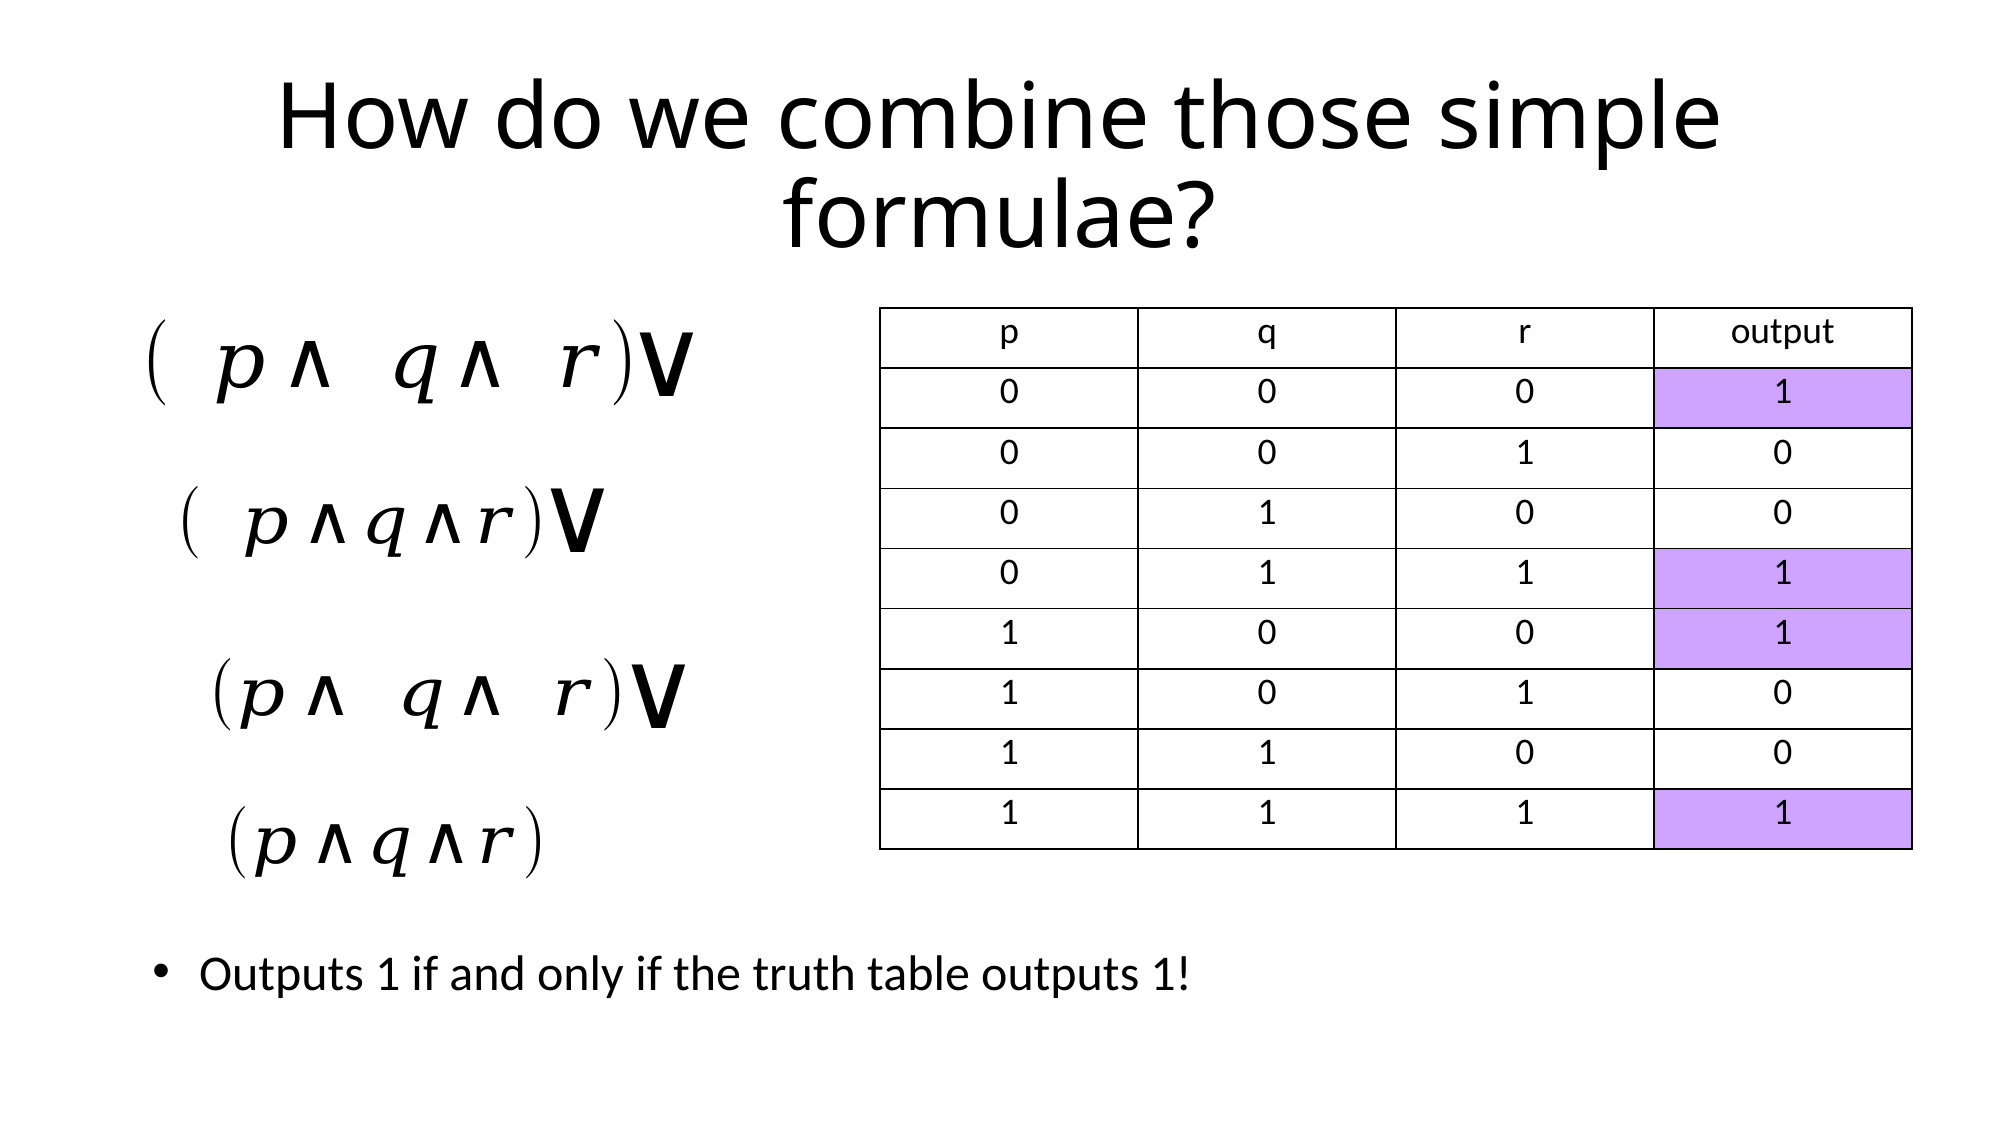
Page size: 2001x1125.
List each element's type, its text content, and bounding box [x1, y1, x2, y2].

table_cell 0 [1655, 429, 1911, 488]
table_cell 1 [1139, 730, 1395, 788]
table_cell 0 [881, 489, 1137, 548]
table_cell 1 [1139, 549, 1395, 608]
table_cell 1 [881, 730, 1137, 788]
table_cell 0 [1397, 730, 1653, 788]
table_cell 0 [1139, 429, 1395, 488]
table_cell 1 [1397, 429, 1653, 488]
table_cell 0 [881, 429, 1137, 488]
table_header p [881, 309, 1137, 367]
table_cell 0 [1139, 609, 1395, 668]
table_cell 1 [1139, 489, 1395, 548]
table_cell 1 [881, 790, 1137, 848]
table_cell 1 [1139, 790, 1395, 848]
table_cell 1 [881, 609, 1137, 668]
table_header output [1655, 309, 1911, 367]
table_cell 0 [1139, 670, 1395, 728]
table_cell 1 [1397, 790, 1653, 848]
table_cell 0 [1397, 369, 1653, 427]
table_cell 0 [881, 369, 1137, 427]
text_box Outputs 1 if and only if the truth table outputs 1! [137, 933, 1912, 1008]
table_cell 1 [1655, 609, 1911, 668]
table_cell 1 [1655, 790, 1911, 848]
table_cell 0 [1655, 730, 1911, 788]
table_cell 1 [1655, 369, 1911, 427]
table_header q [1139, 309, 1395, 367]
table_cell 0 [1397, 609, 1653, 668]
table_header r [1397, 309, 1653, 367]
table_cell 1 [881, 670, 1137, 728]
table_cell 0 [1655, 670, 1911, 728]
table_cell 1 [1397, 670, 1653, 728]
table_cell 1 [1655, 549, 1911, 608]
table_cell 1 [1397, 549, 1653, 608]
table_cell 0 [881, 549, 1137, 608]
title How do we combine those simple formulae? [137, 59, 1863, 278]
table_cell 0 [1655, 489, 1911, 548]
table_cell 0 [1139, 369, 1395, 427]
table_cell 0 [1397, 489, 1653, 548]
